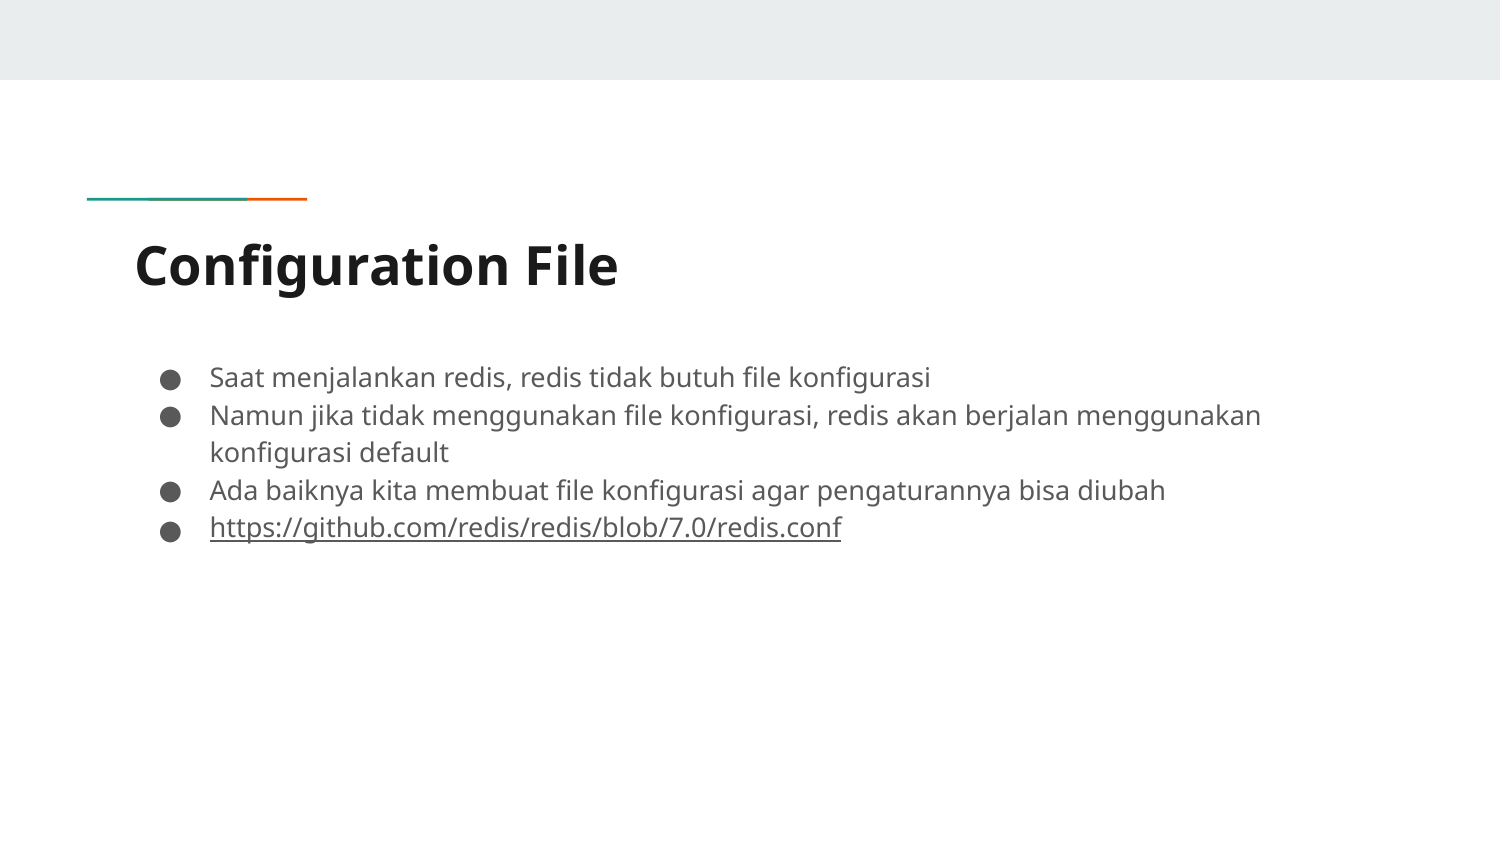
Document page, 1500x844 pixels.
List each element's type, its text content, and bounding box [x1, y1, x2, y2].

list Saat menjalankan redis, redis tidak butuh file konfigurasi Namun jika tidak menggunakan file konfigurasi, redis akan berjalan menggunakan konfigurasi default Ada baiknya kita membuat file konfigurasi agar pengaturannya bisa diubah https://github.com/redis/redis/blob/7.0/redis.conf [119, 341, 1381, 712]
title Configuration File [119, 216, 1381, 305]
